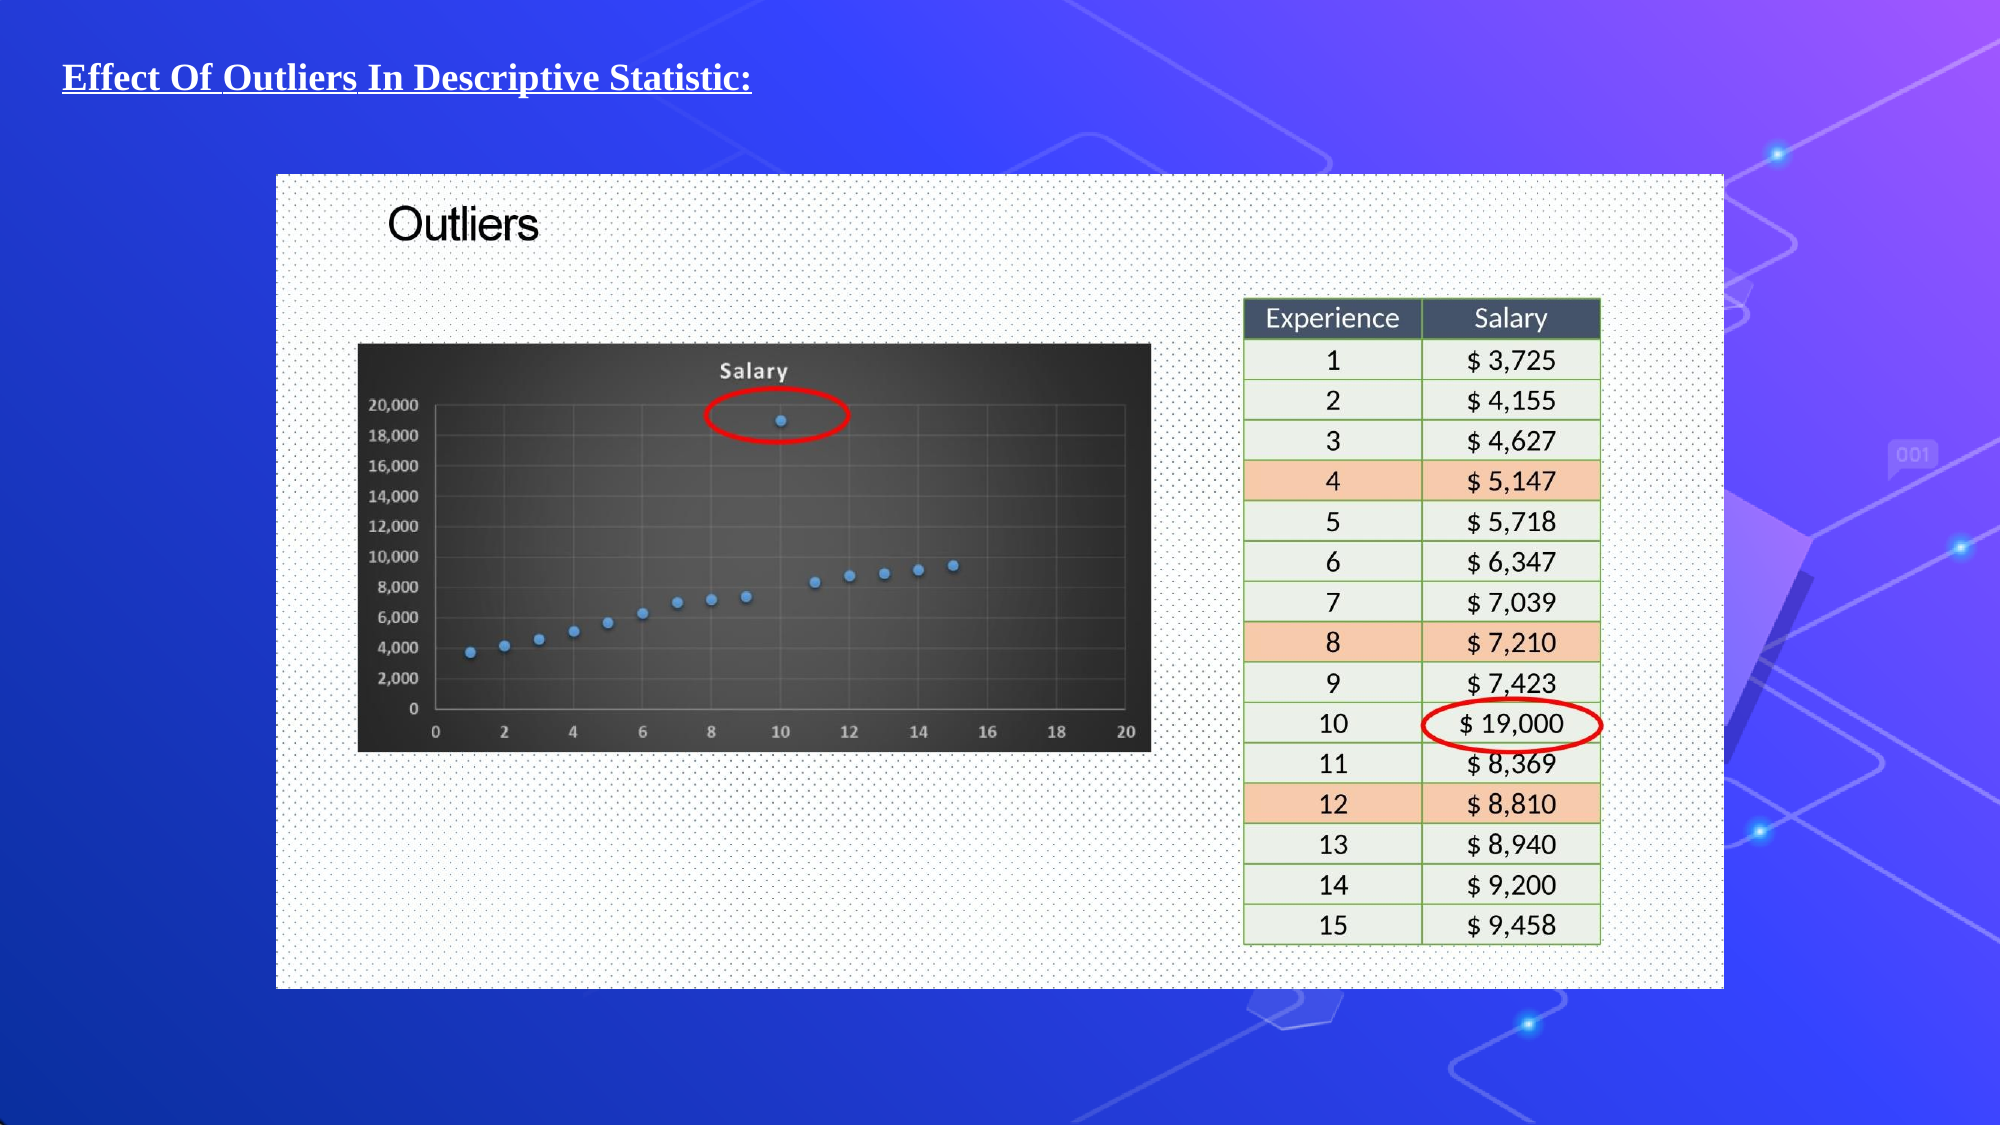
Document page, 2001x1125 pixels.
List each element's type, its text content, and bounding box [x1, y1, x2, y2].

text_box Effect Of Outliers In Descriptive Statistic: [60, 48, 763, 98]
picture [0, 0, 2000, 1125]
